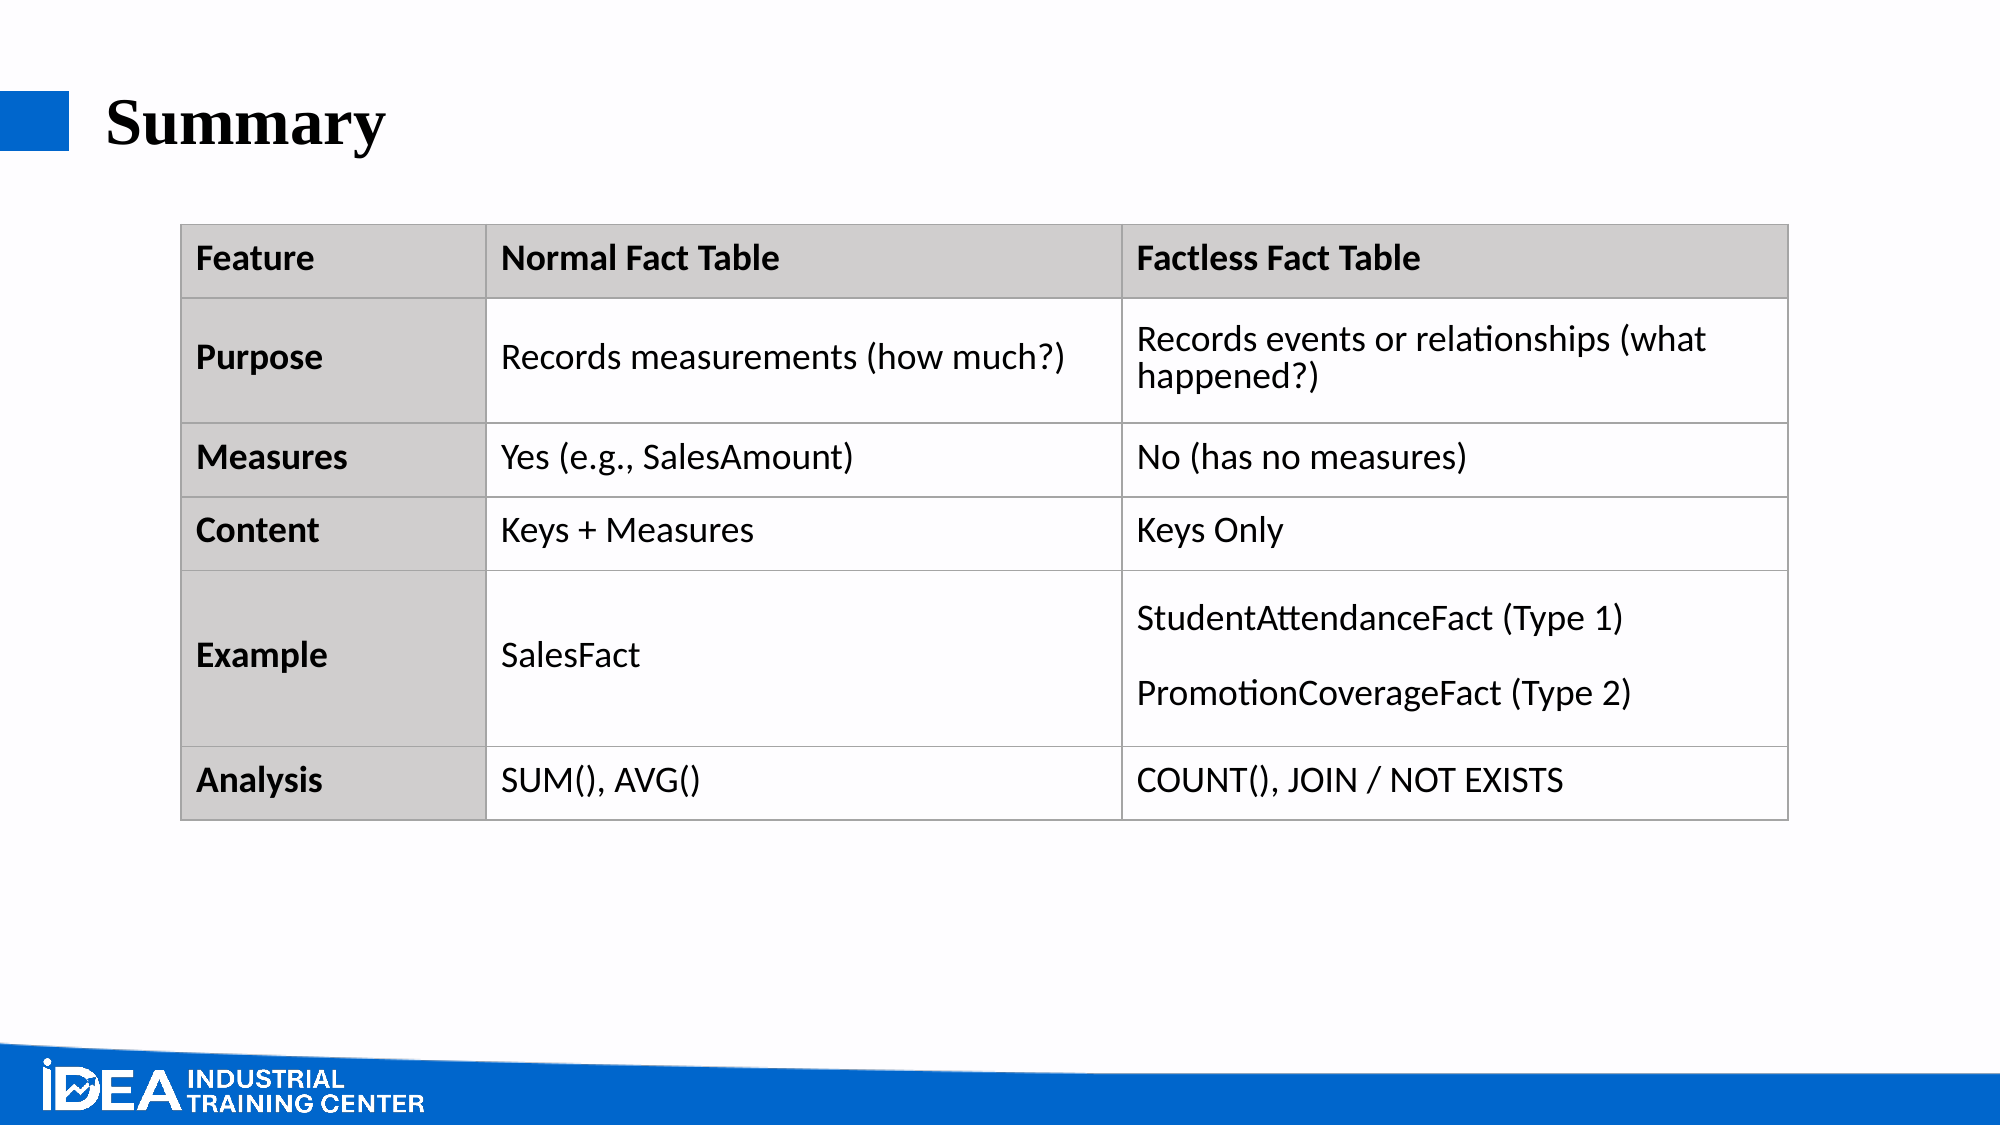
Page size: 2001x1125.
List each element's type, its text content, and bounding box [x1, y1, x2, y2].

table_cell Yes (e.g., SalesAmount) [487, 424, 1121, 496]
table_cell Keys Only [1123, 498, 1787, 570]
table_cell Records events or relationships (what happened?) [1123, 299, 1787, 422]
table_cell Keys + Measures [487, 498, 1121, 570]
table_cell StudentAttendanceFact (Type 1) PromotionCoverageFact (Type 2) [1123, 571, 1787, 746]
picture [0, 1031, 2000, 1125]
table_cell SUM(), AVG() [487, 747, 1121, 819]
picture [0, 91, 69, 151]
table_cell COUNT(), JOIN / NOT EXISTS [1123, 747, 1787, 819]
title Summary [105, 94, 1895, 167]
table_cell Records measurements (how much?) [487, 299, 1121, 422]
table_cell SalesFact [487, 571, 1121, 746]
table_cell Measures [182, 424, 485, 496]
table_header Factless Fact Table [1123, 225, 1787, 297]
table_cell Analysis [182, 747, 485, 819]
table_header Feature [182, 225, 485, 297]
table_cell No (has no measures) [1123, 424, 1787, 496]
table_cell Example [182, 571, 485, 746]
table_cell Content [182, 498, 485, 570]
table_cell Purpose [182, 299, 485, 422]
table_header Normal Fact Table [487, 225, 1121, 297]
